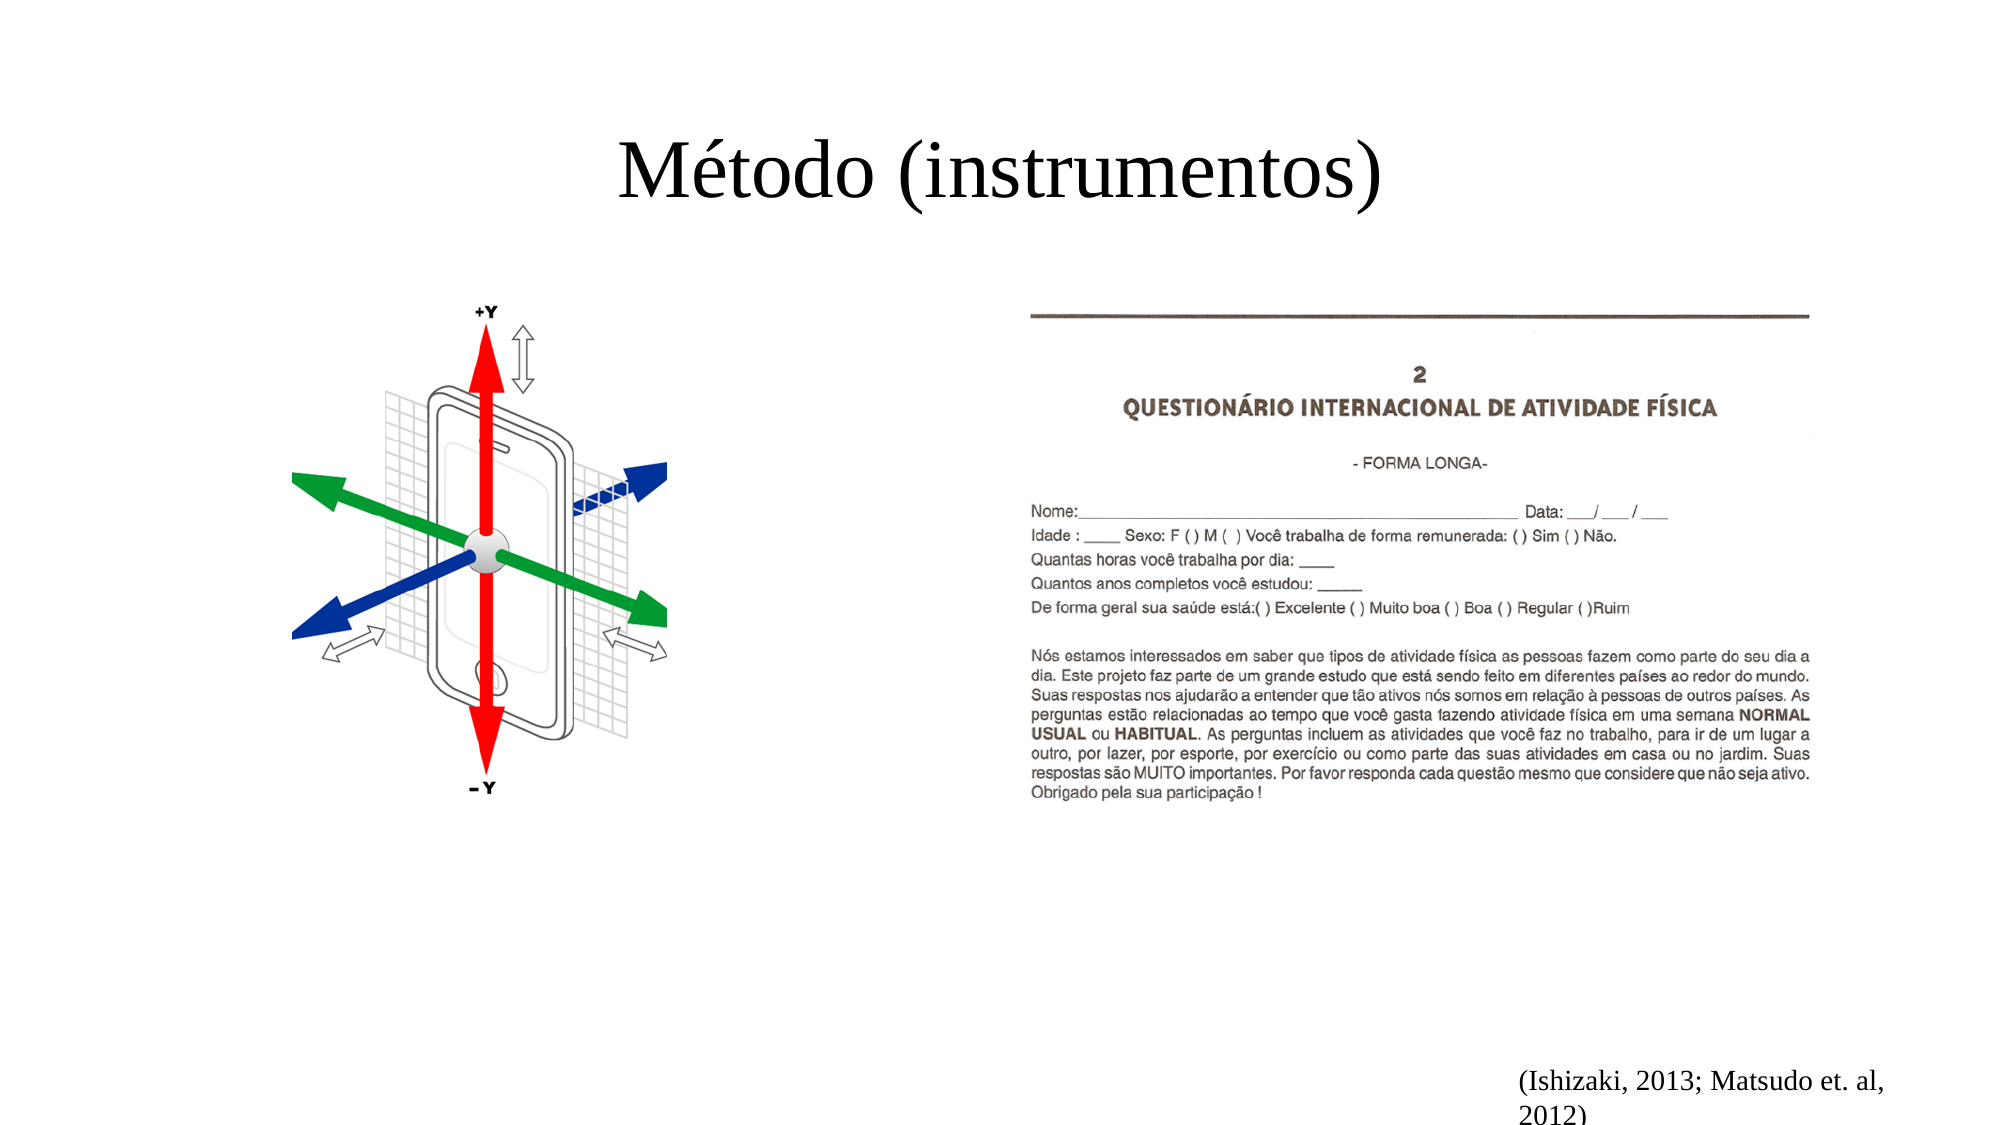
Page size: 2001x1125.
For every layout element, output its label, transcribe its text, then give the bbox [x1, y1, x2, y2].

picture [291, 291, 667, 816]
text_box (Ishizaki, 2013; Matsudo et. al, 2012) [1503, 1054, 1982, 1125]
picture [989, 309, 1831, 816]
title Método (instrumentos) [137, 59, 1865, 281]
